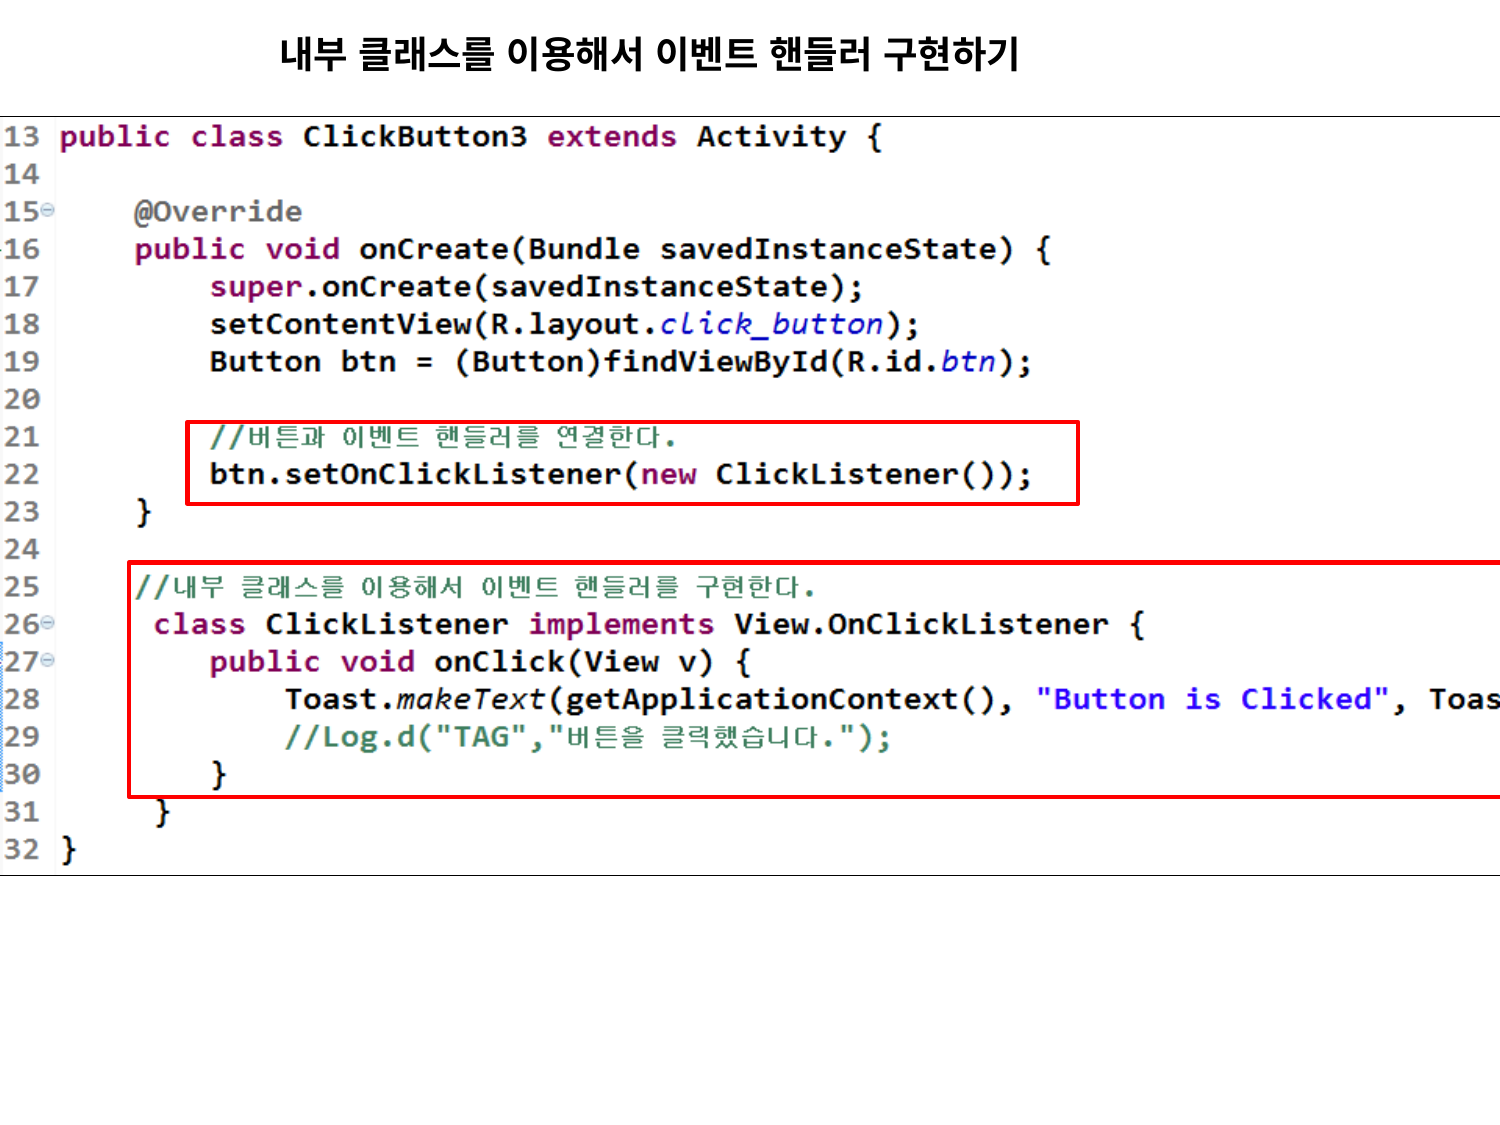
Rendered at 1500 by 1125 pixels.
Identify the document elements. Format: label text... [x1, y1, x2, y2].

text_box 내부 클래스를 이용해서 이벤트 핸들러 구현하기 [82, 23, 1219, 84]
picture [0, 116, 1500, 876]
